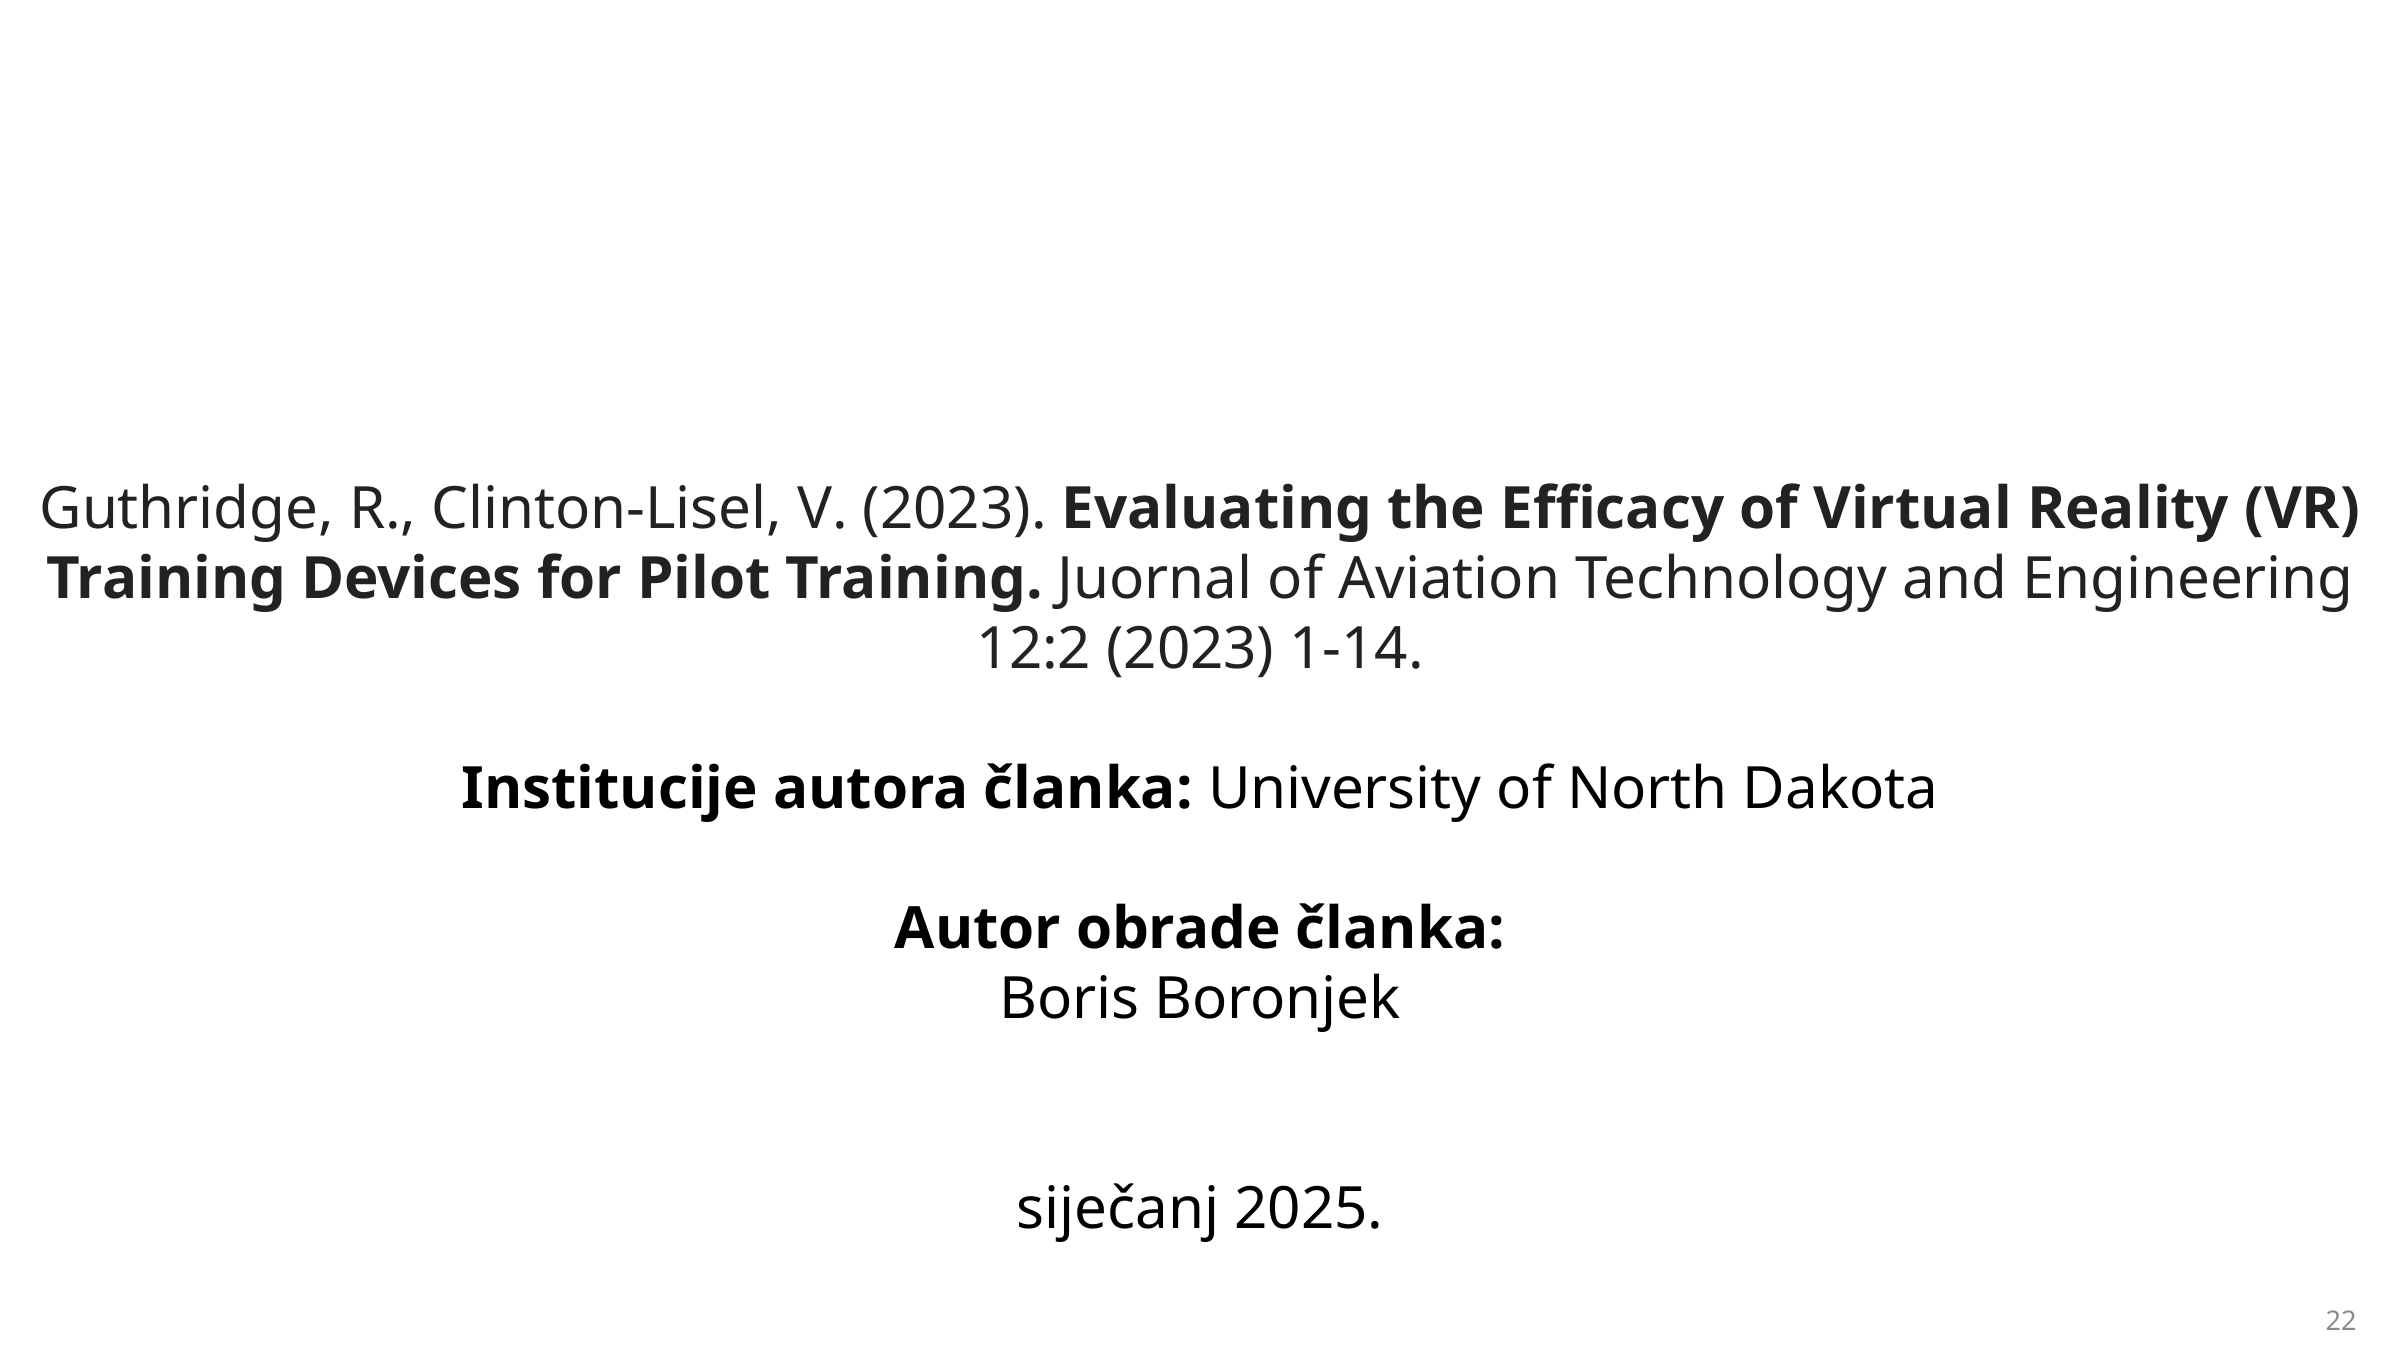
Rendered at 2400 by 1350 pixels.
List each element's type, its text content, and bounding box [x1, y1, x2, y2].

slide_number 22 [1831, 1285, 2372, 1350]
text_box Guthridge, R., Clinton-Lisel, V. (2023). Evaluating the Efficacy of Virtual Reality (VR) Training Devices for Pilot Training. Juornal of Aviation Technology and Engineering 12:2 (2023) 1-14. Institucije autora članka: University of North Dakota Autor obrade članka: Boris Boronjek siječanj 2025. [0, 392, 2400, 1248]
